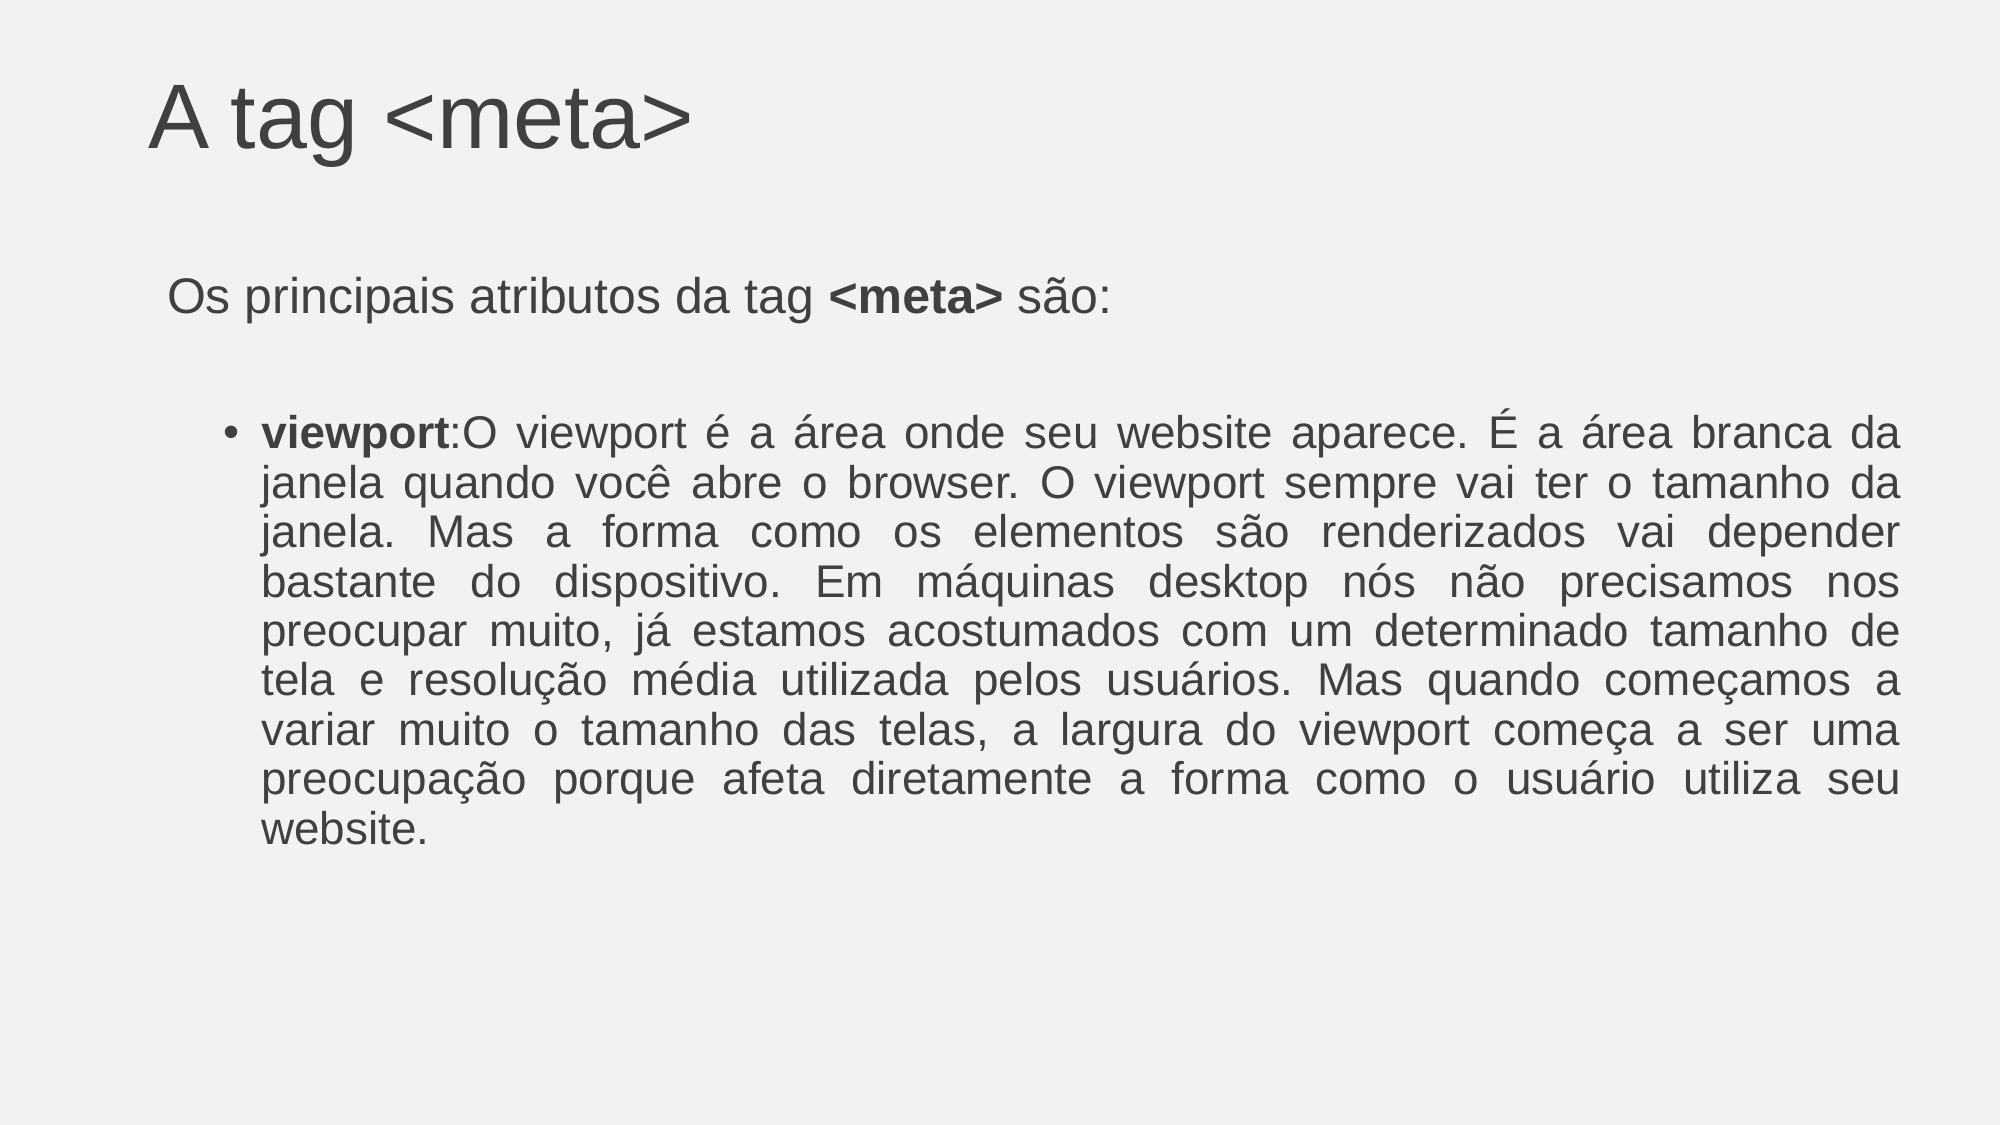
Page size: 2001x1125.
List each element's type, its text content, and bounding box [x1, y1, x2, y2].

title A tag <meta> [133, 37, 1918, 200]
list Os principais atributos da tag <meta> são: viewport:O viewport é a área onde seu website aparece. É a área branca da janela quando você abre o browser. O viewport sempre vai ter o tamanho da janela. Mas a forma como os elementos são renderizados vai depender bastante do dispositivo. Em máquinas desktop nós não precisamos nos preocupar muito, já estamos acostumados com um determinado tamanho de tela e resolução média utilizada pelos usuários. Mas quando começamos a variar muito o tamanho das telas, a largura do viewport começa a ser uma preocupação porque afeta diretamente a forma como o usuário utiliza seu website. [133, 262, 1918, 1000]
